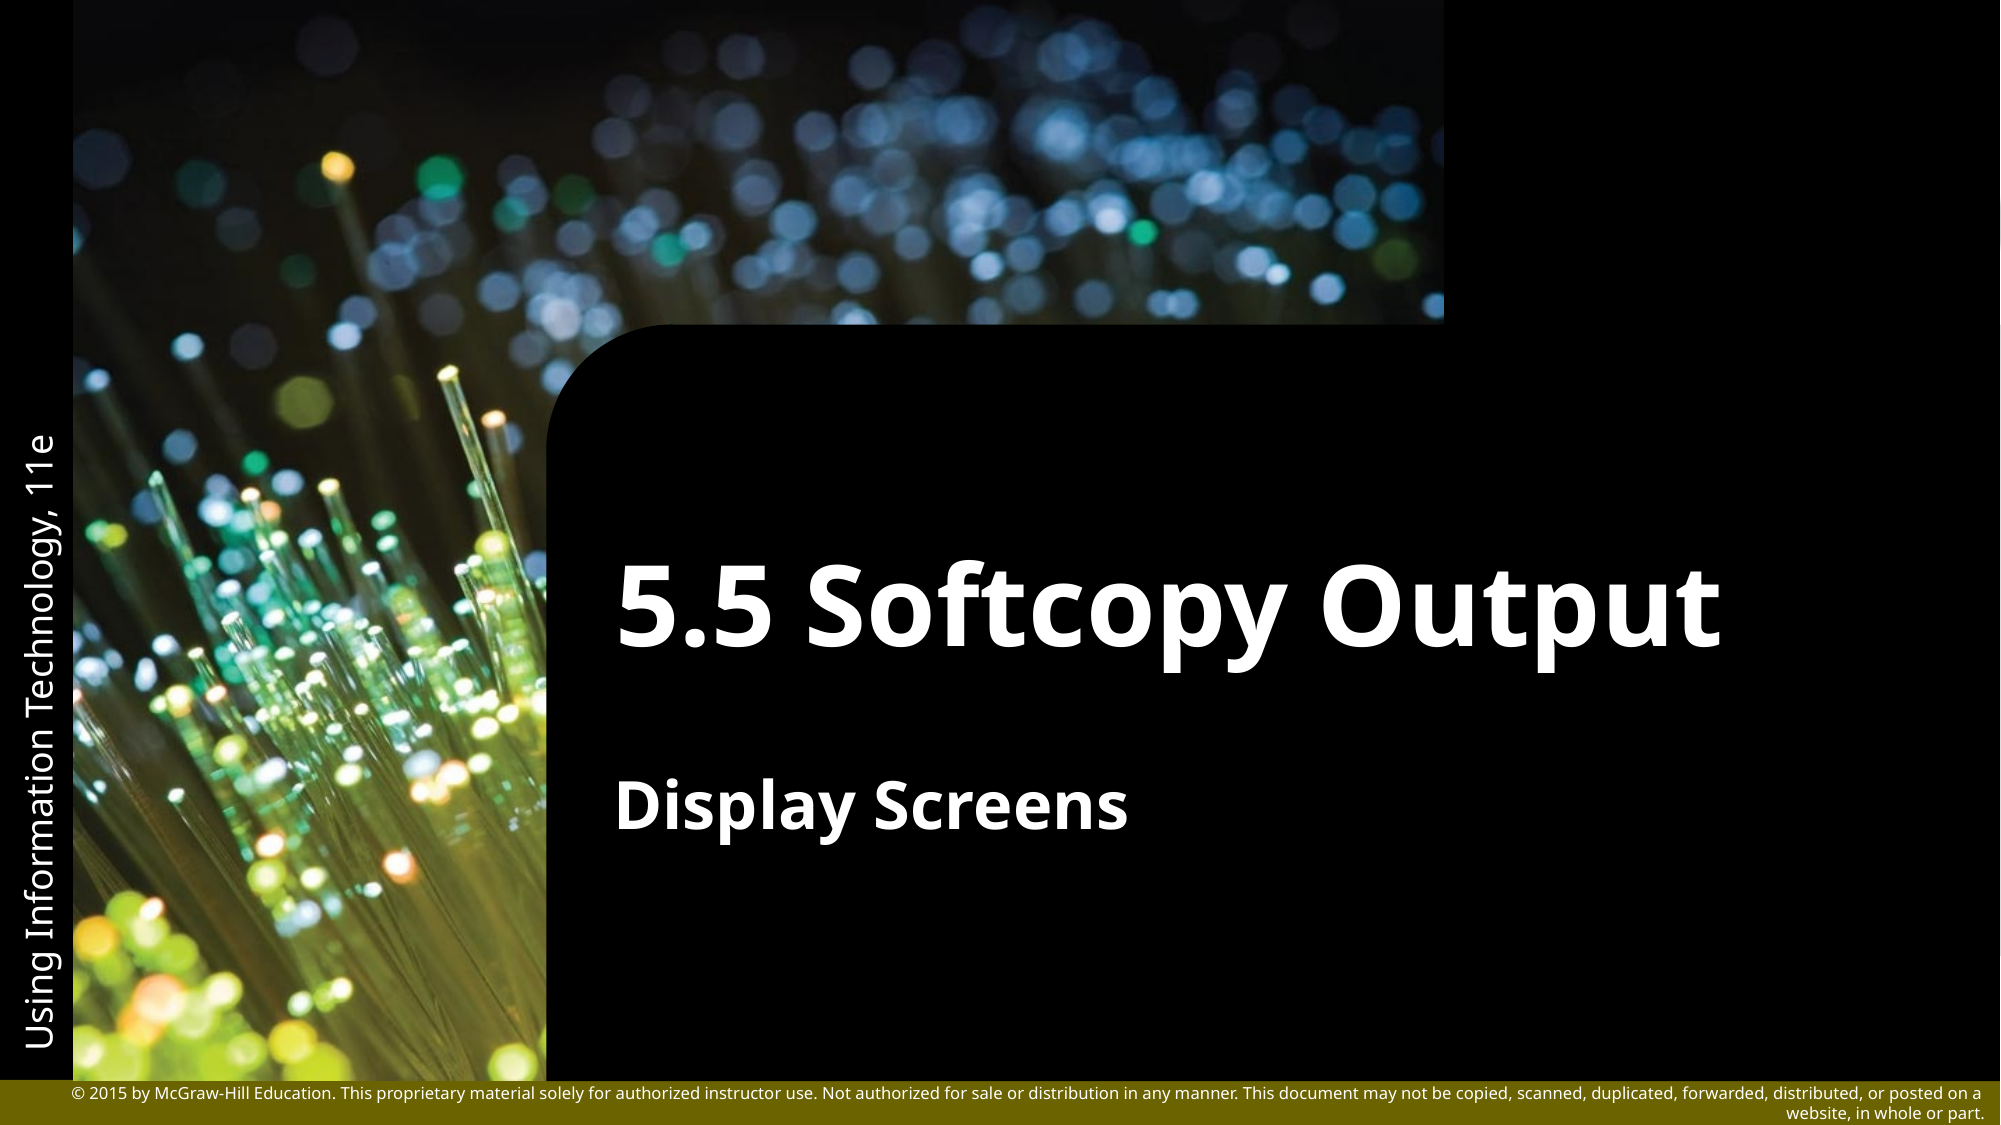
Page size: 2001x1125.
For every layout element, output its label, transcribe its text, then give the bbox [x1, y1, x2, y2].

title 5.5 Softcopy Output [600, 377, 1982, 677]
list Display Screens [598, 755, 1800, 861]
picture [73, 0, 1444, 1081]
